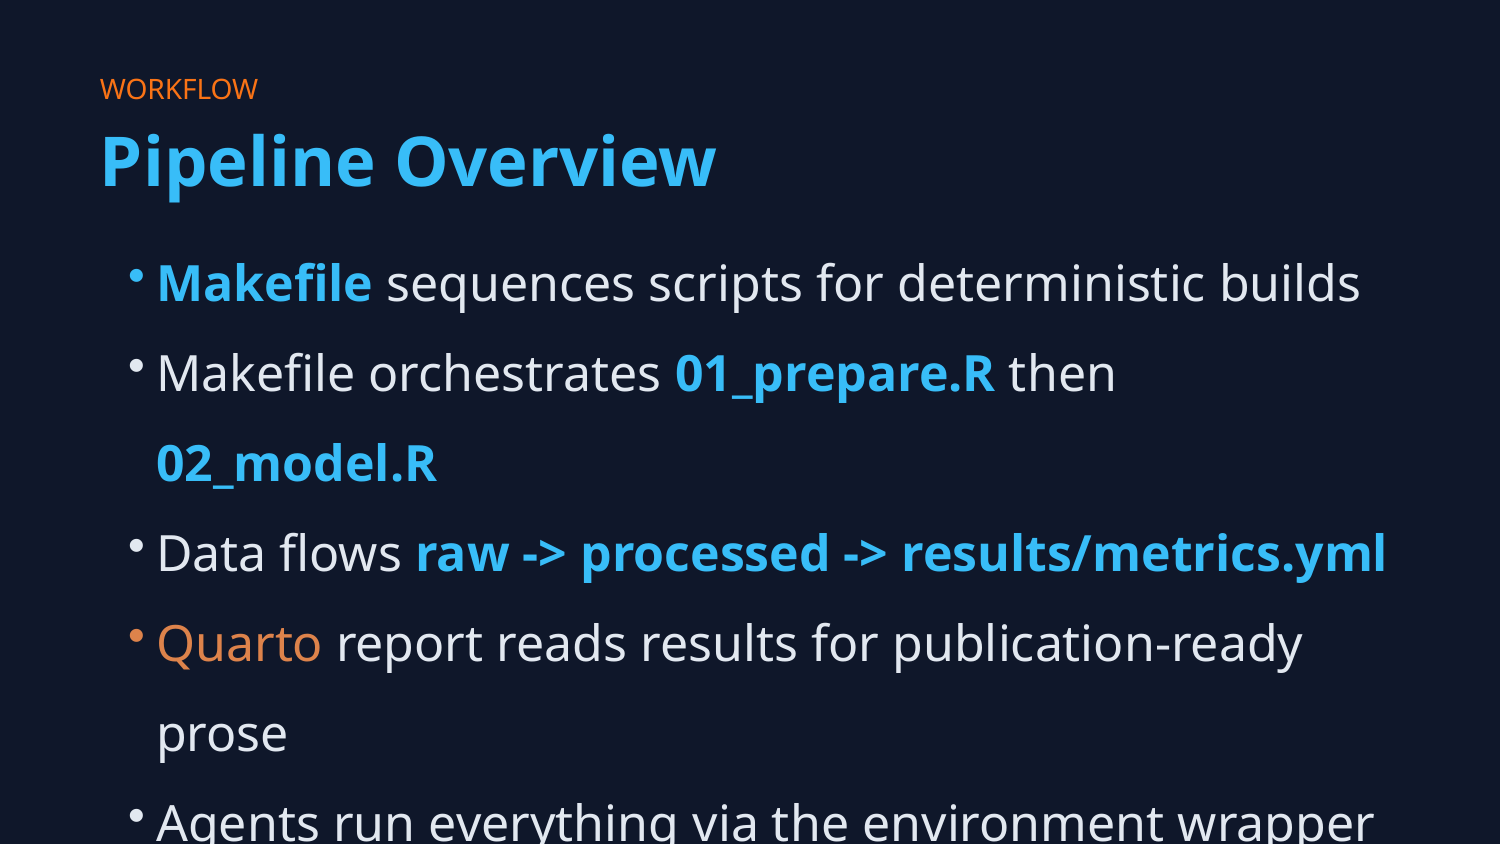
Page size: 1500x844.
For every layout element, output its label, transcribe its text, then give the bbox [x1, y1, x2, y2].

text_box Pipeline Overview [99, 118, 1426, 197]
text_box Makefile sequences scripts for deterministic builds Makefile orchestrates 01_prepare.R then 02_model.R Data flows raw -> processed -> results/metrics.yml Quarto report reads results for publication-ready prose Agents run everything via the environment wrapper [99, 221, 1400, 521]
text_box WORKFLOW [99, 65, 1426, 106]
